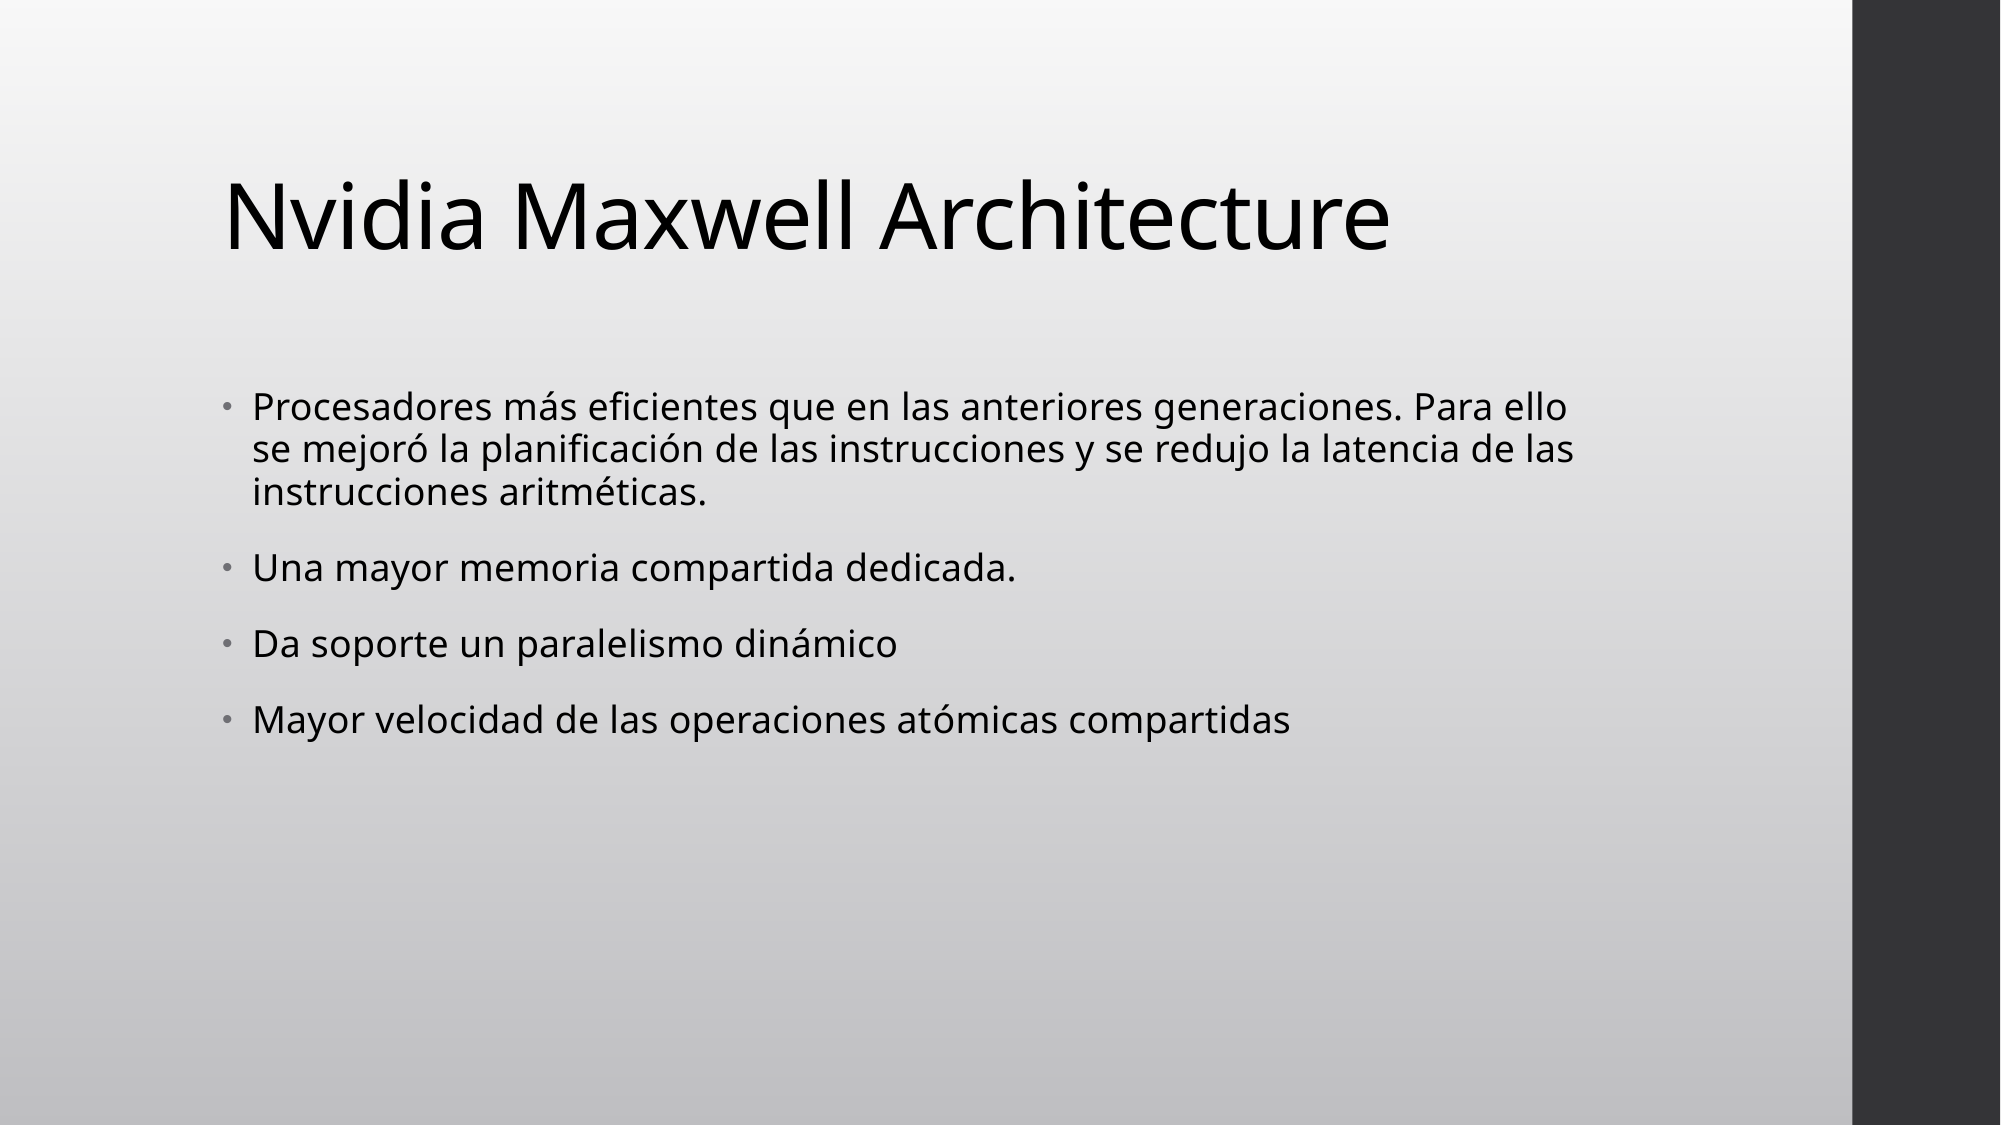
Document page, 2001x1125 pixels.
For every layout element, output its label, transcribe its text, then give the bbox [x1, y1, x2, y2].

title Nvidia Maxwell Architecture [206, 60, 1797, 278]
list Procesadores más eficientes que en las anteriores generaciones. Para ello se mejoró la planificación de las instrucciones y se redujo la latencia de las instrucciones aritméticas. Una mayor memoria compartida dedicada. Da soporte un paralelismo dinámico Mayor velocidad de las operaciones atómicas compartidas [206, 299, 1617, 1014]
